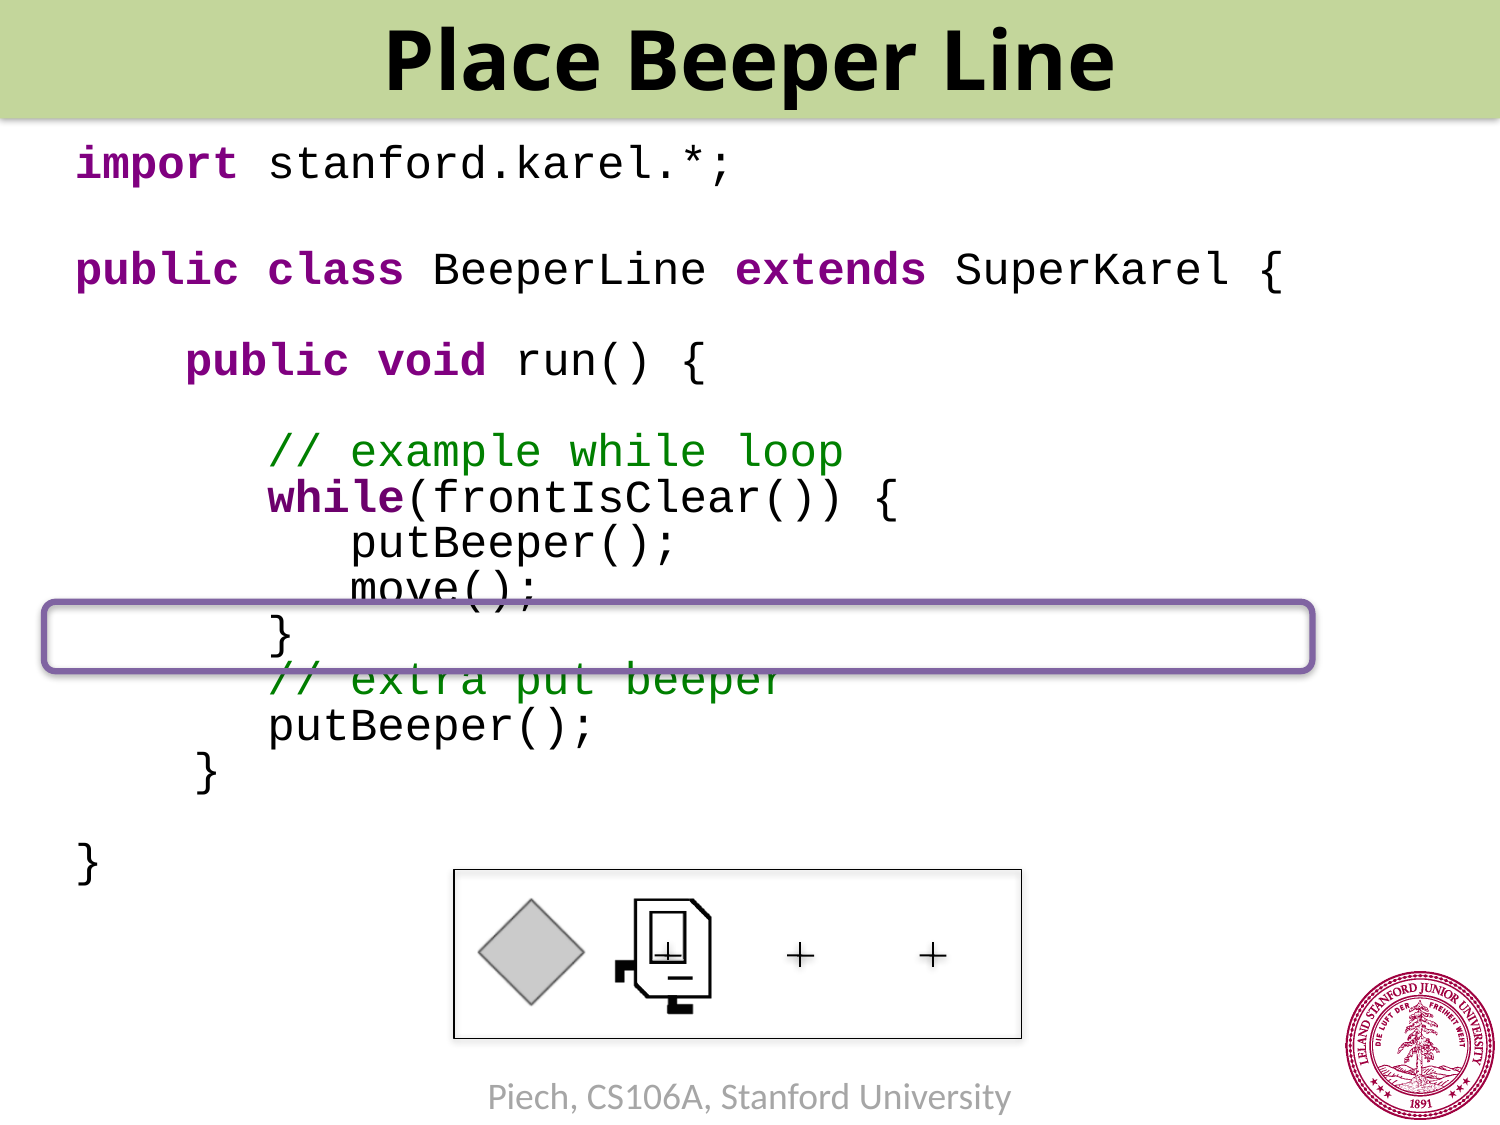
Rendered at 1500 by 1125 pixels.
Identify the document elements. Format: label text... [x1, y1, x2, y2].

text_box Place Beeper Line [0, 0, 1500, 122]
picture [599, 888, 735, 1024]
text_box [786, 941, 815, 967]
text_box import stanford.karel.*; public class BeeperLine extends SuperKarel { public void run() { // example while loop while(frontIsClear()) { putBeeper(); move(); } // extra put beeper putBeeper(); } } [74, 134, 1425, 1096]
text_box [453, 869, 1022, 1039]
picture [1345, 971, 1495, 1120]
picture [473, 894, 592, 1015]
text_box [919, 941, 947, 967]
text_box [43, 601, 1314, 672]
